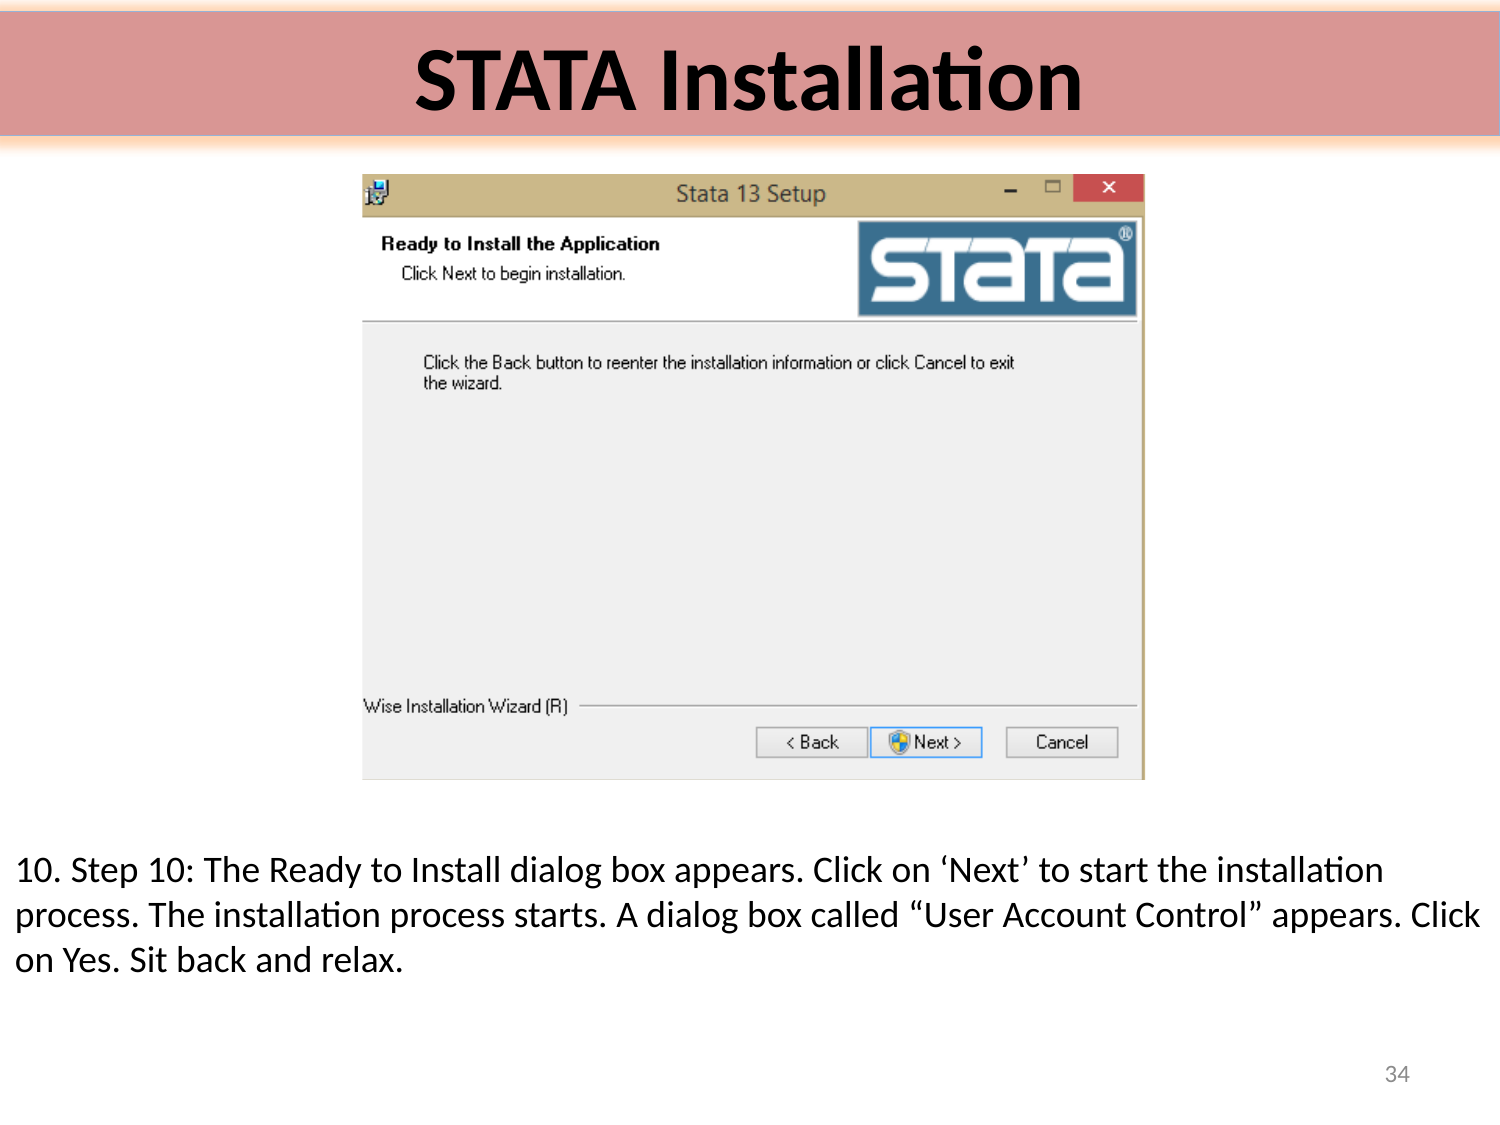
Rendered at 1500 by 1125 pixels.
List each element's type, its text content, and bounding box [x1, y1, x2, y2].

slide_number 34 [1074, 1042, 1425, 1103]
text_box STATA Installation [0, 11, 1500, 136]
picture [362, 174, 1146, 780]
text_box 10. Step 10: The Ready to Install dialog box appears. Click on ‘Next’ to start the installation process. The installation process starts. A dialog box called “User Account Control” appears. Click on Yes. Sit back and relax. [0, 162, 1500, 988]
